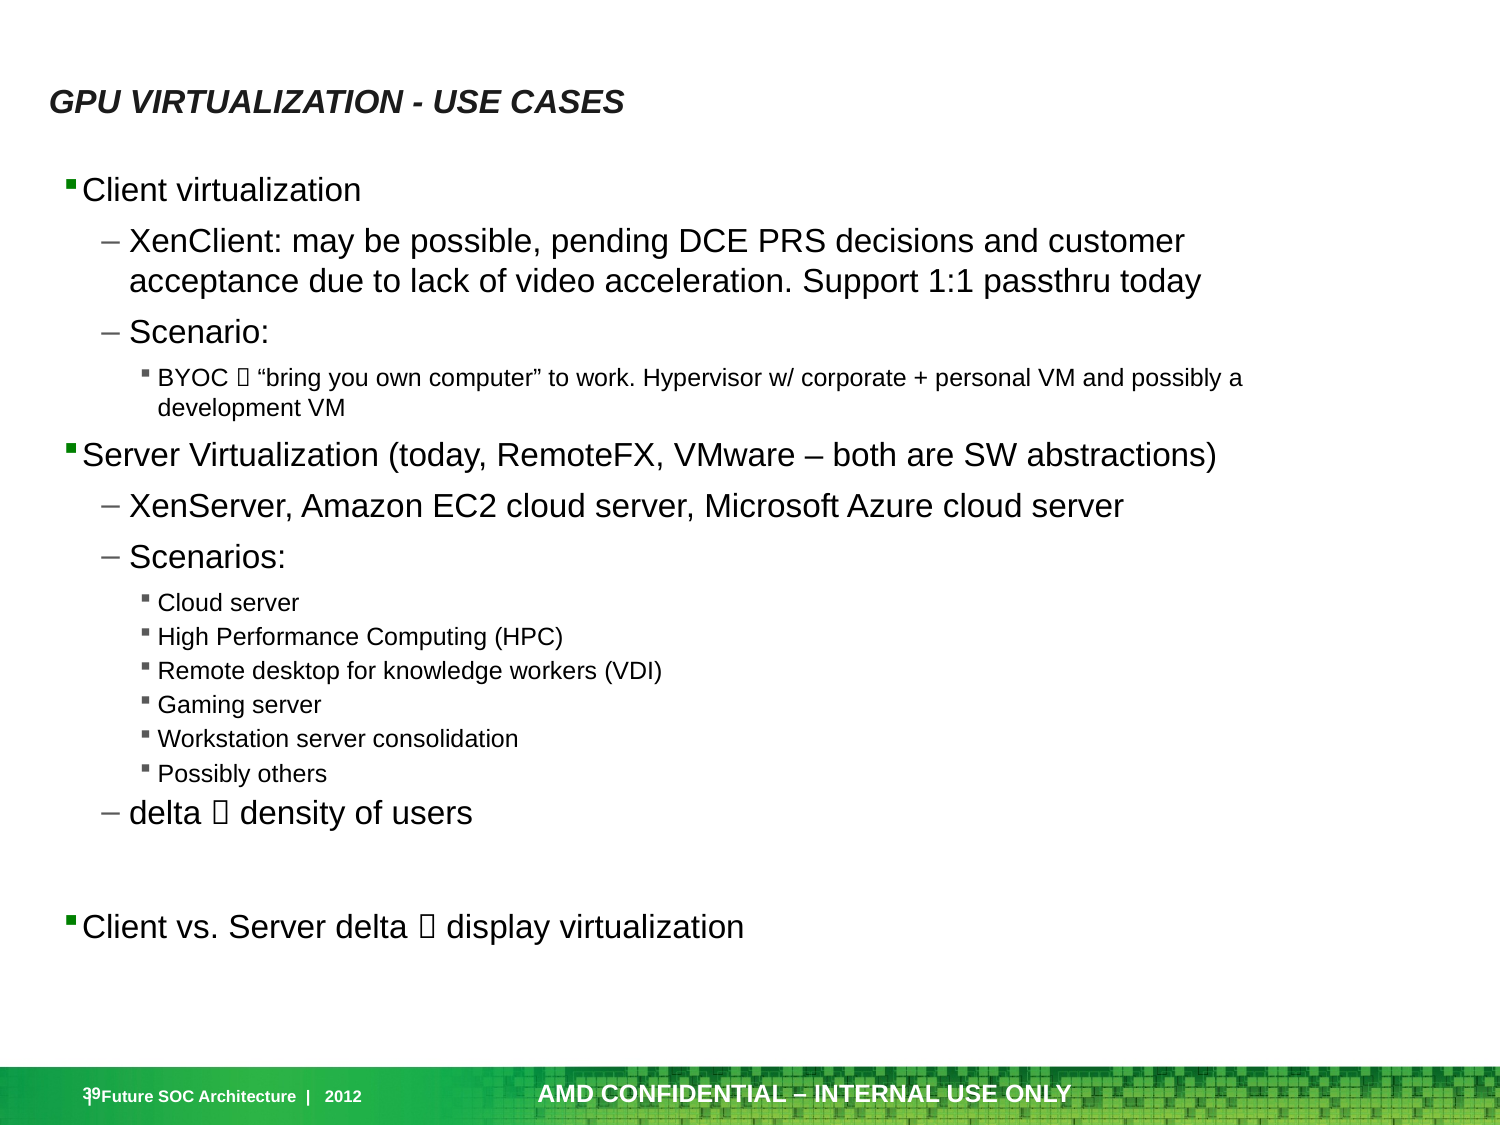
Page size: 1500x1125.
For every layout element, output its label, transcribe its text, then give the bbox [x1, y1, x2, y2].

picture [0, 0, 1500, 1125]
list Client virtualization XenClient: may be possible, pending DCE PRS decisions and customer acceptance due to lack of video acceleration. Support 1:1 passthru today Scenario: BYOC  “bring you own computer” to work. Hypervisor w/ corporate + personal VM and possibly a development VM Server Virtualization (today, RemoteFX, VMware – both are SW abstractions) XenServer, Amazon EC2 cloud server, Microsoft Azure cloud server Scenarios: Cloud server High Performance Computing (HPC) Remote desktop for knowledge workers (VDI) Gaming server Workstation server consolidation Possibly others delta  density of users Client vs. Server delta  display virtualization [63, 168, 1330, 949]
title GPU Virtualization - Use Cases [48, 79, 1444, 185]
